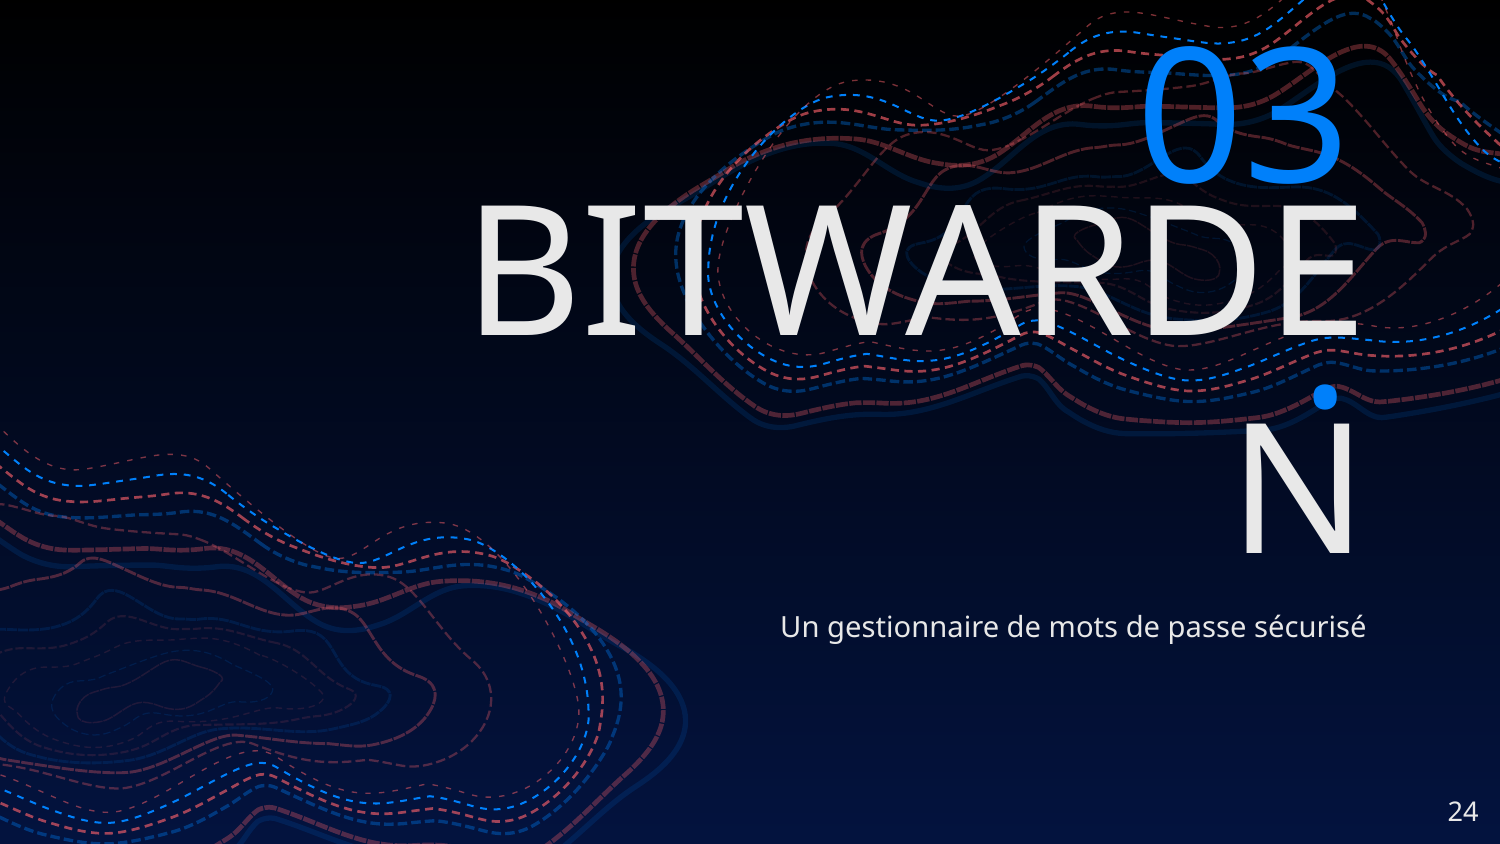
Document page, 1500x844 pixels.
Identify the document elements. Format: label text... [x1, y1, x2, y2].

subtitle Un gestionnaire de mots de passe sécurisé [552, 593, 1382, 669]
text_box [608, 0, 1500, 437]
title BITWARDEN [399, 258, 1382, 605]
slide_number ‹#› [1403, 779, 1494, 844]
